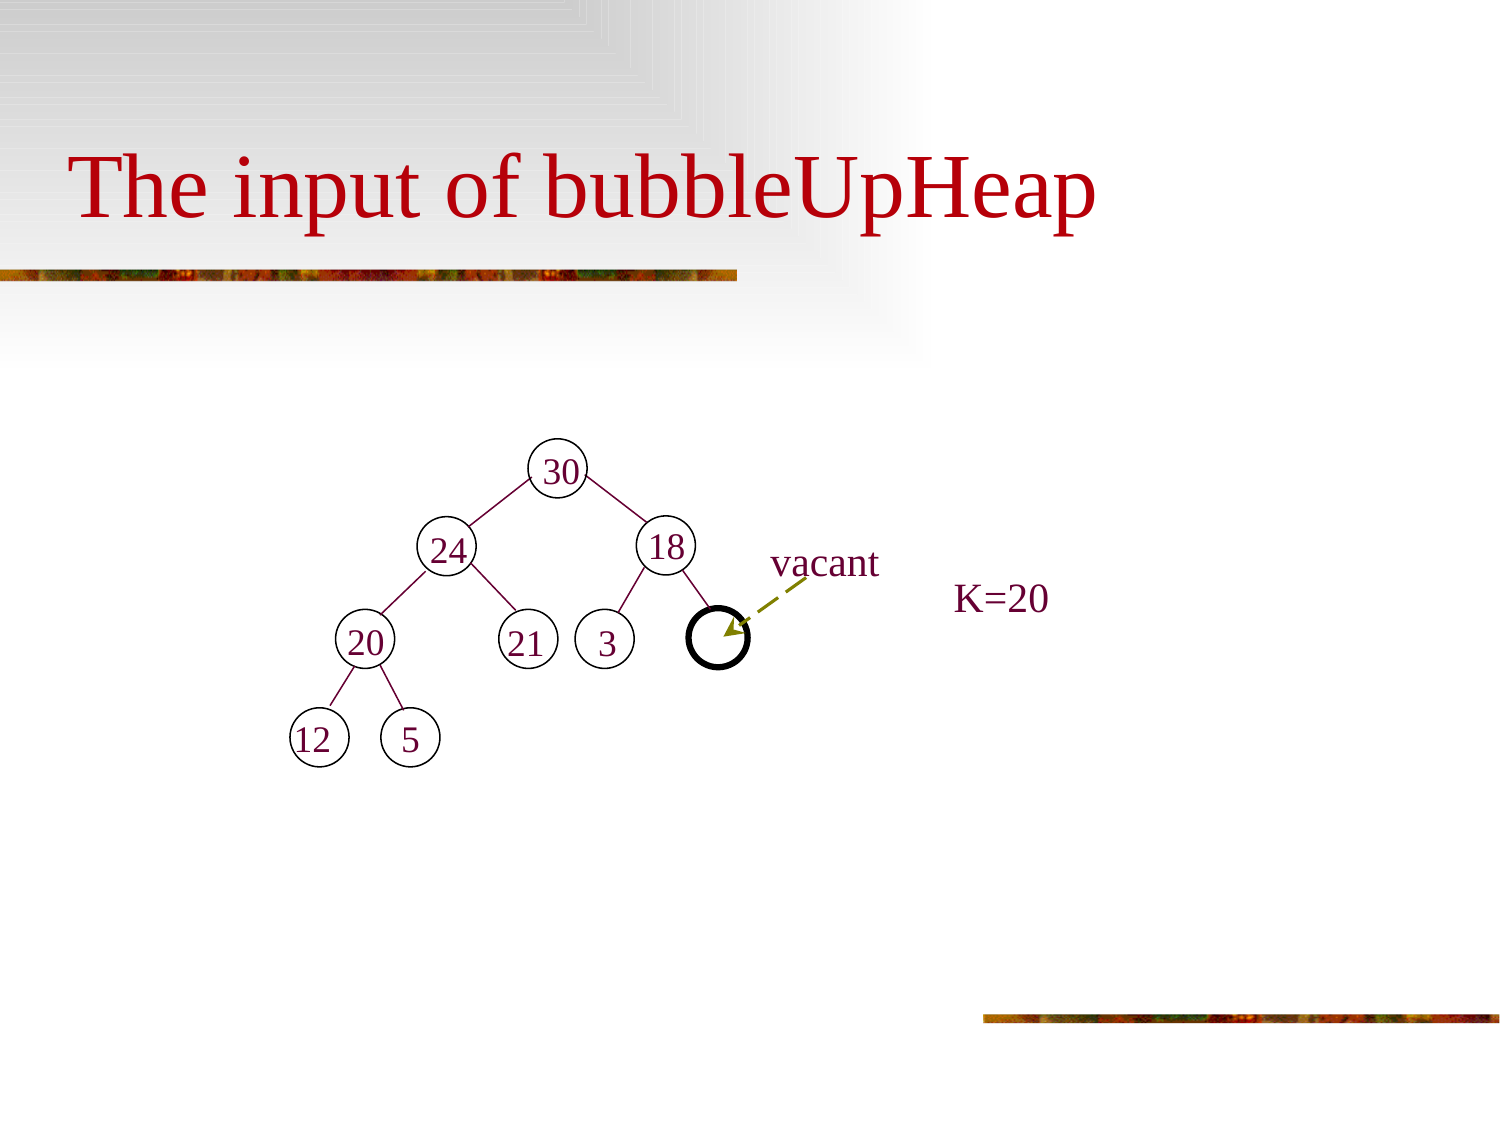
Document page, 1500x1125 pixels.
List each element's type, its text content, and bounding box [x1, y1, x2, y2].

text_box vacant [755, 526, 1040, 592]
text_box [688, 608, 748, 668]
text_box [648, 569, 684, 575]
text_box 24 [415, 518, 501, 573]
picture [983, 1013, 1500, 1026]
text_box 3 [592, 611, 683, 666]
text_box 18 [633, 514, 732, 569]
text_box [304, 763, 335, 767]
text_box [355, 665, 379, 669]
text_box 30 [566, 439, 627, 495]
text_box [528, 438, 588, 498]
title The input of bubbleUpHeap [52, 118, 1469, 244]
text_box [395, 763, 425, 767]
text_box 21 [492, 611, 592, 667]
text_box 12 [278, 708, 378, 763]
text_box 5 [386, 708, 446, 763]
text_box K=20 [938, 563, 1074, 622]
text_box [380, 720, 386, 754]
text_box 20 [332, 610, 416, 665]
text_box [723, 616, 747, 637]
text_box 30 [527, 439, 549, 495]
picture [0, 268, 737, 285]
